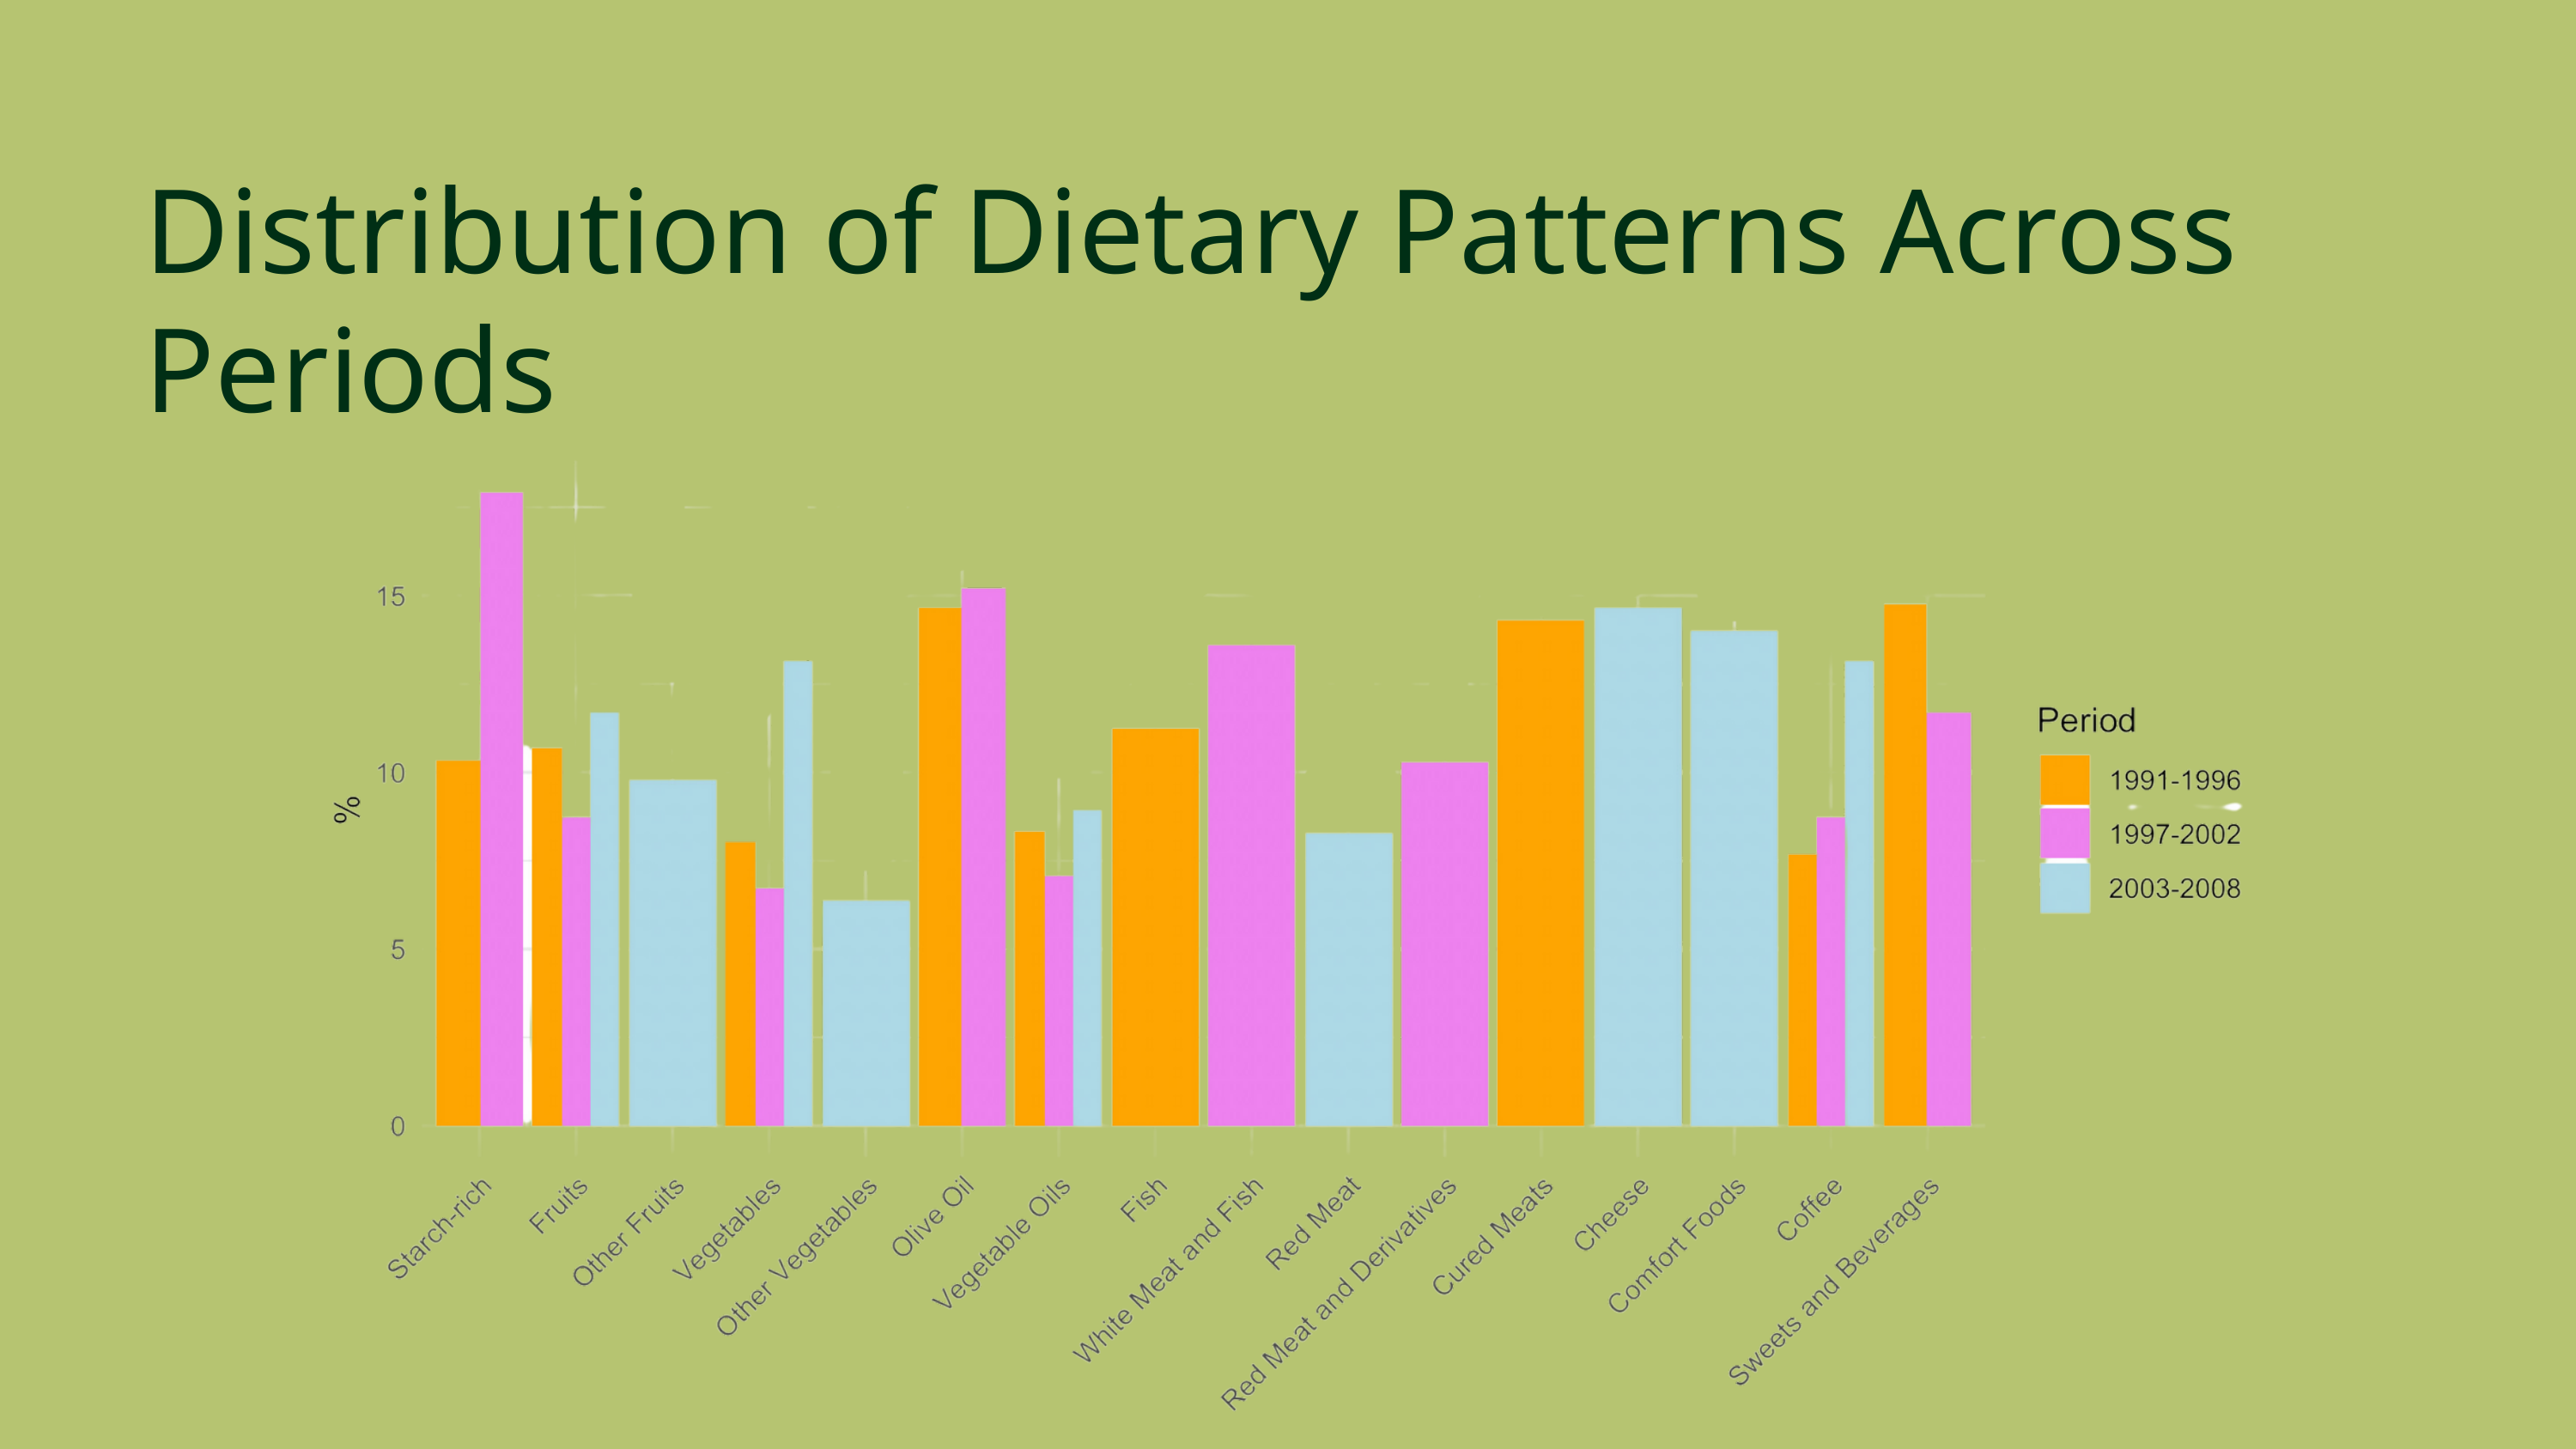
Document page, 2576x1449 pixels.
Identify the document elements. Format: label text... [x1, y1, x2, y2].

text_box [328, 445, 2248, 1418]
text_box Distribution of Dietary Patterns Across Periods [144, 156, 2387, 436]
